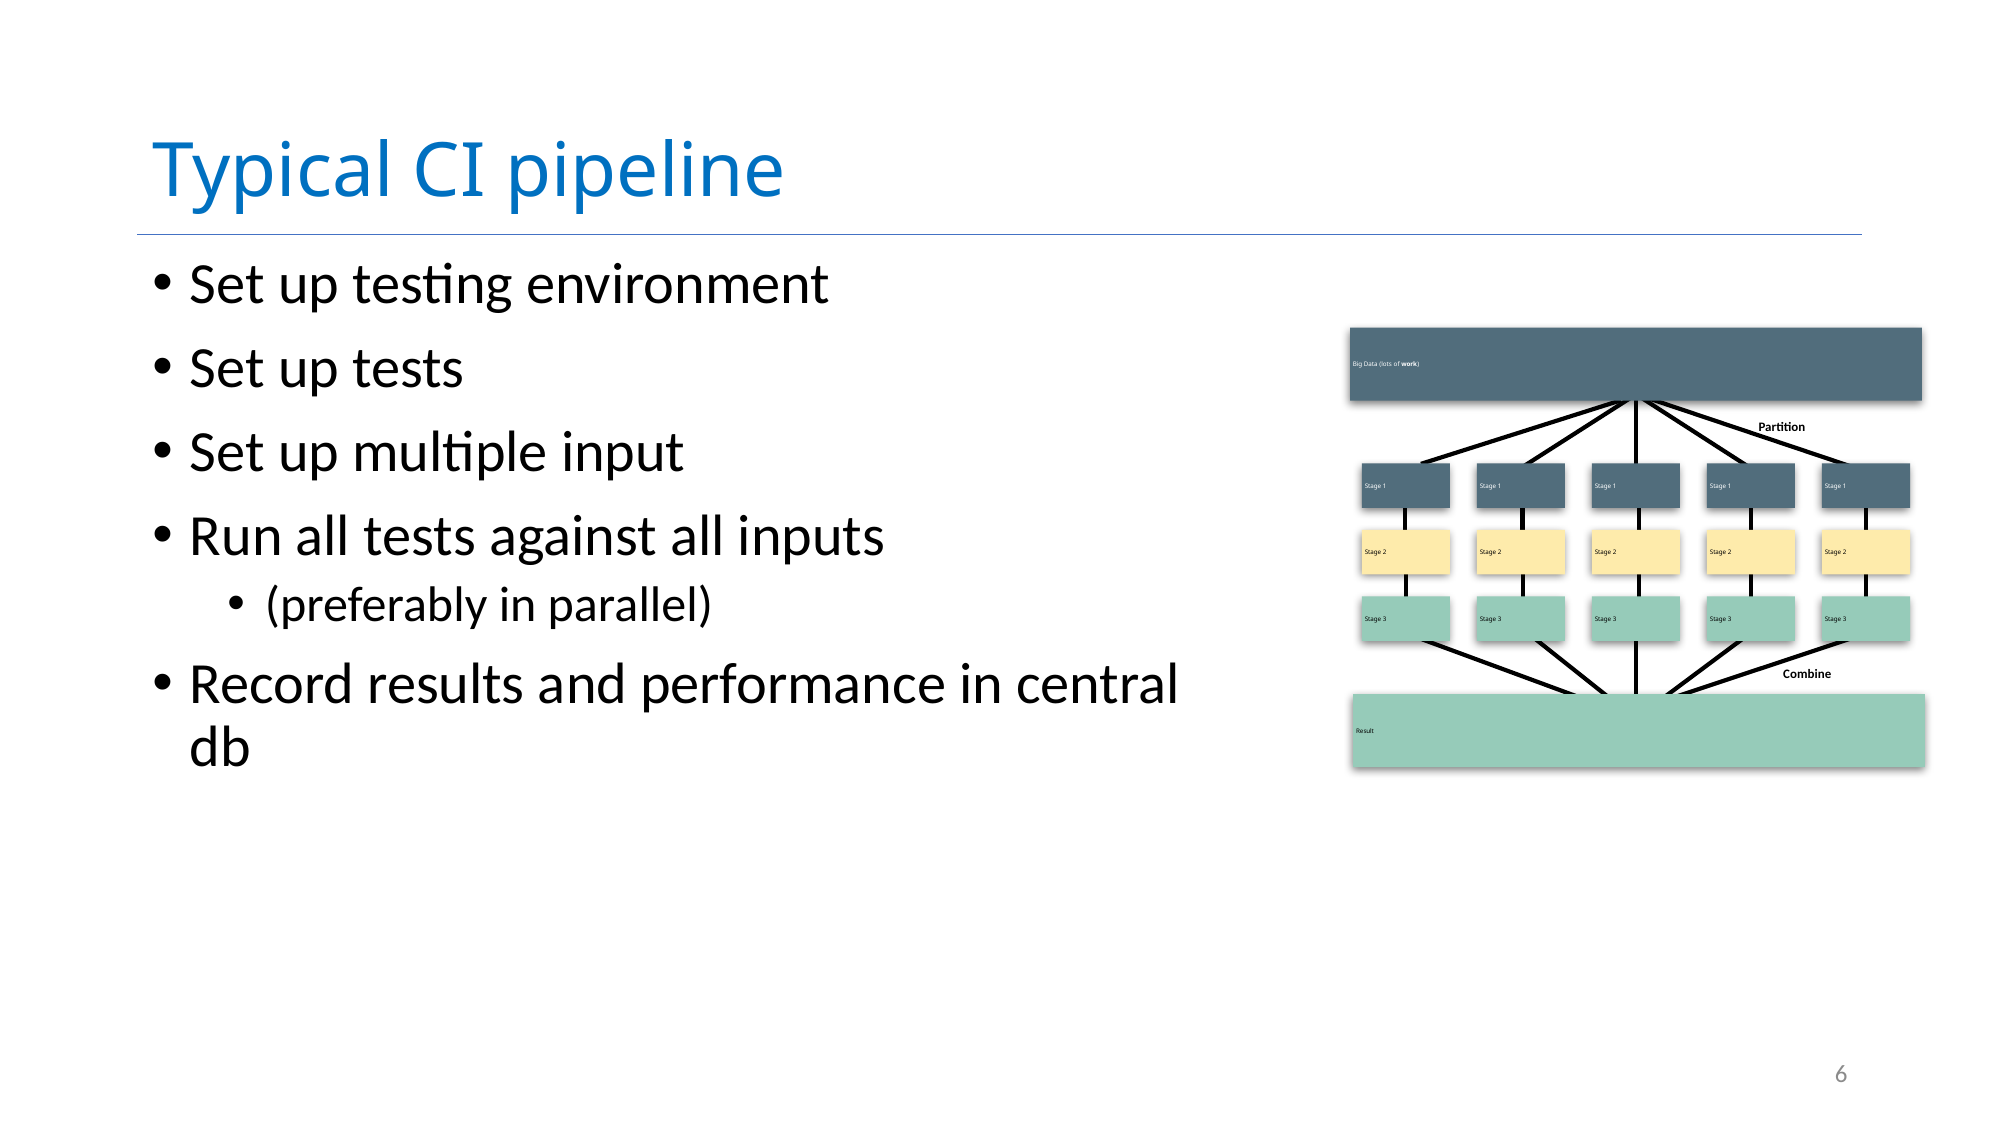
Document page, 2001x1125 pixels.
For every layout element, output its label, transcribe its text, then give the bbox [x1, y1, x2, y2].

list Set up testing environment Set up tests Set up multiple input Run all tests against all inputs (preferably in parallel) Record results and performance in central db [137, 246, 1246, 960]
title Typical CI pipeline [137, 3, 1863, 221]
slide_number 6 [1412, 1042, 1863, 1103]
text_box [1349, 327, 1925, 768]
